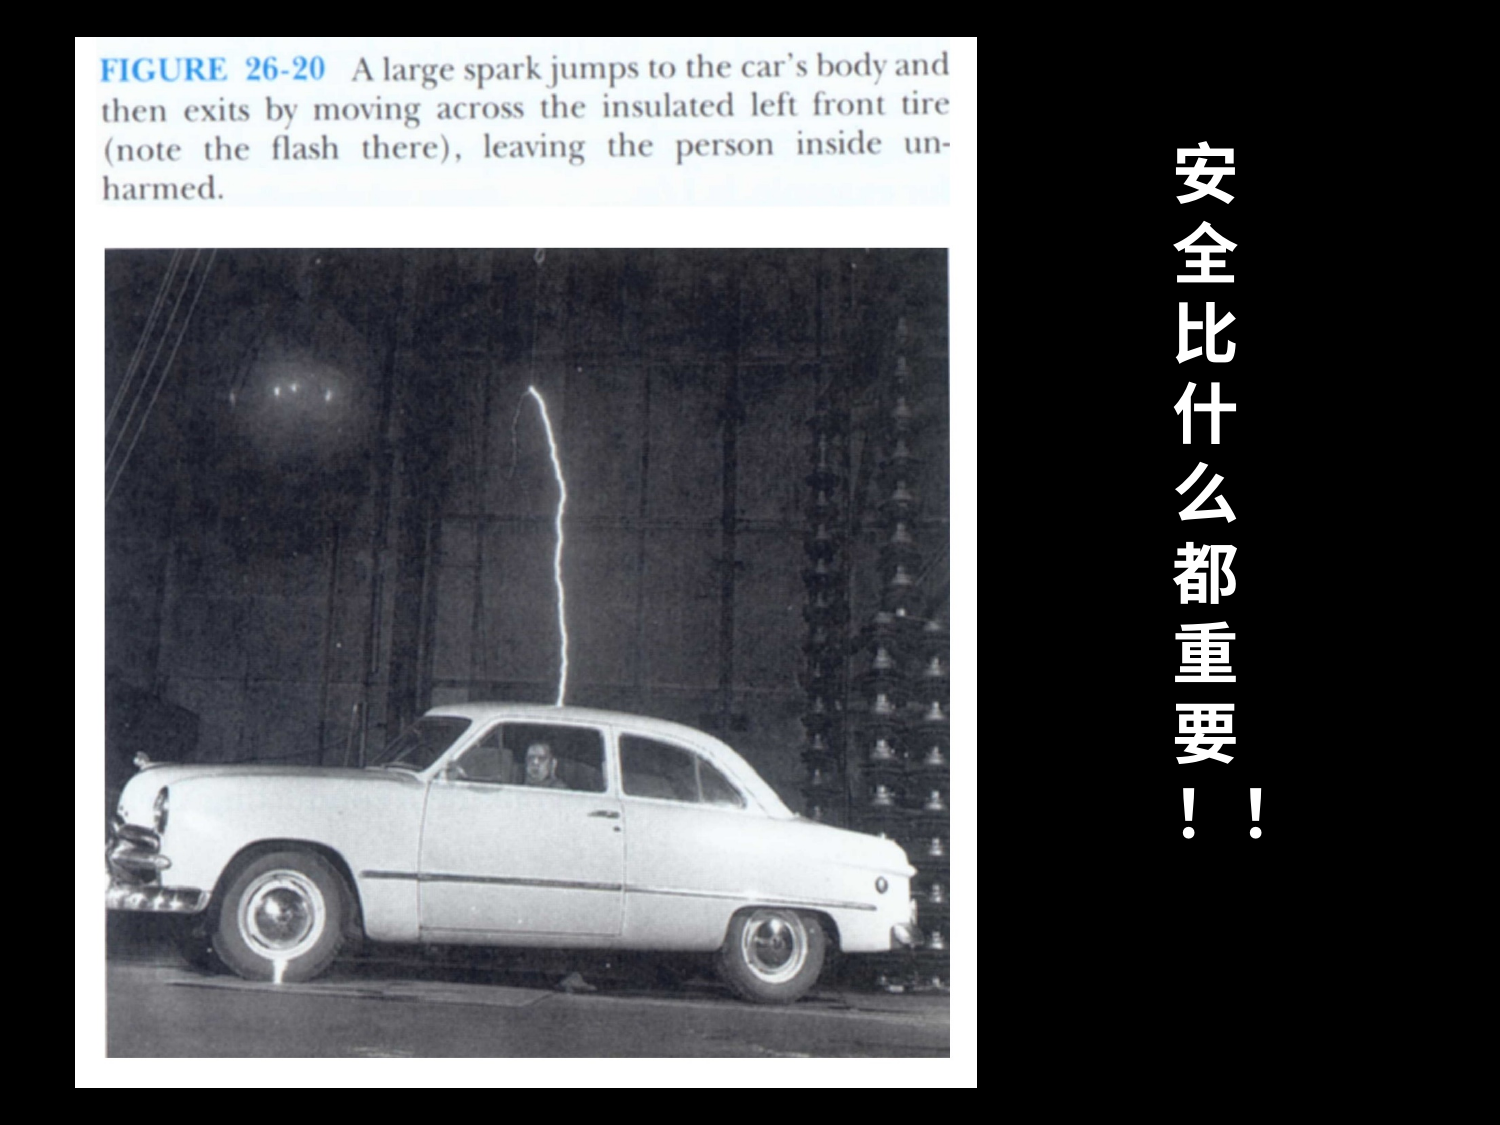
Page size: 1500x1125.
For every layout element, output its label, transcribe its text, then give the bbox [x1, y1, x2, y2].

picture [74, 37, 977, 1088]
text_box 安全比什么都重要！！ [1149, 124, 1263, 860]
